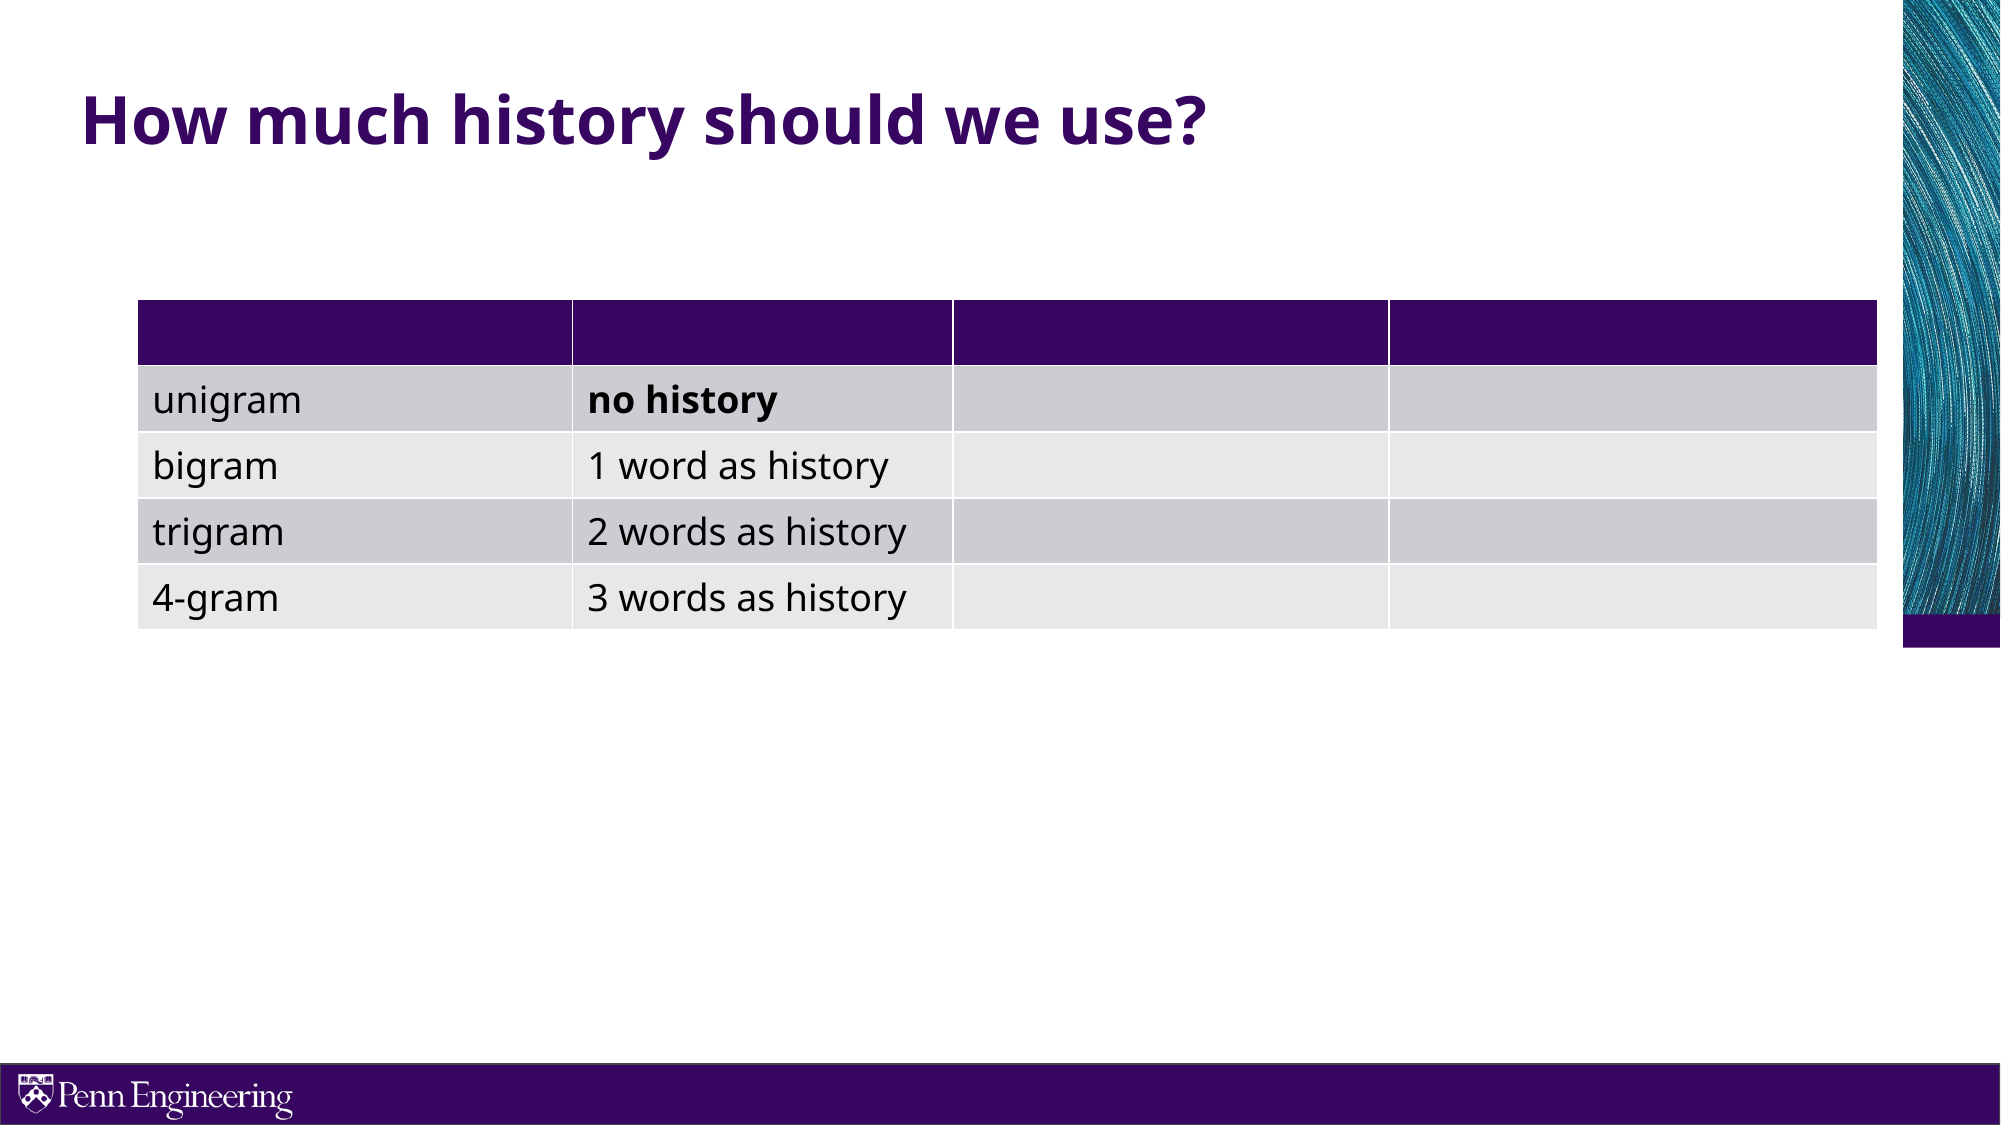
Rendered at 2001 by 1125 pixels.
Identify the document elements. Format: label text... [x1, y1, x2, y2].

picture [1962, 39, 1970, 47]
picture [1903, 341, 1915, 350]
picture [1913, 321, 1917, 333]
picture [1989, 0, 2001, 13]
picture [8, 1066, 301, 1123]
picture [1916, 342, 1921, 352]
picture [1903, 374, 1908, 384]
picture [1908, 277, 1920, 293]
picture [1971, 53, 1979, 64]
picture [1903, 523, 1914, 546]
picture [1903, 0, 2001, 618]
picture [1949, 13, 1955, 20]
picture [1906, 362, 1912, 370]
picture [1903, 310, 1915, 339]
title How much history should we use? [65, 59, 1863, 187]
